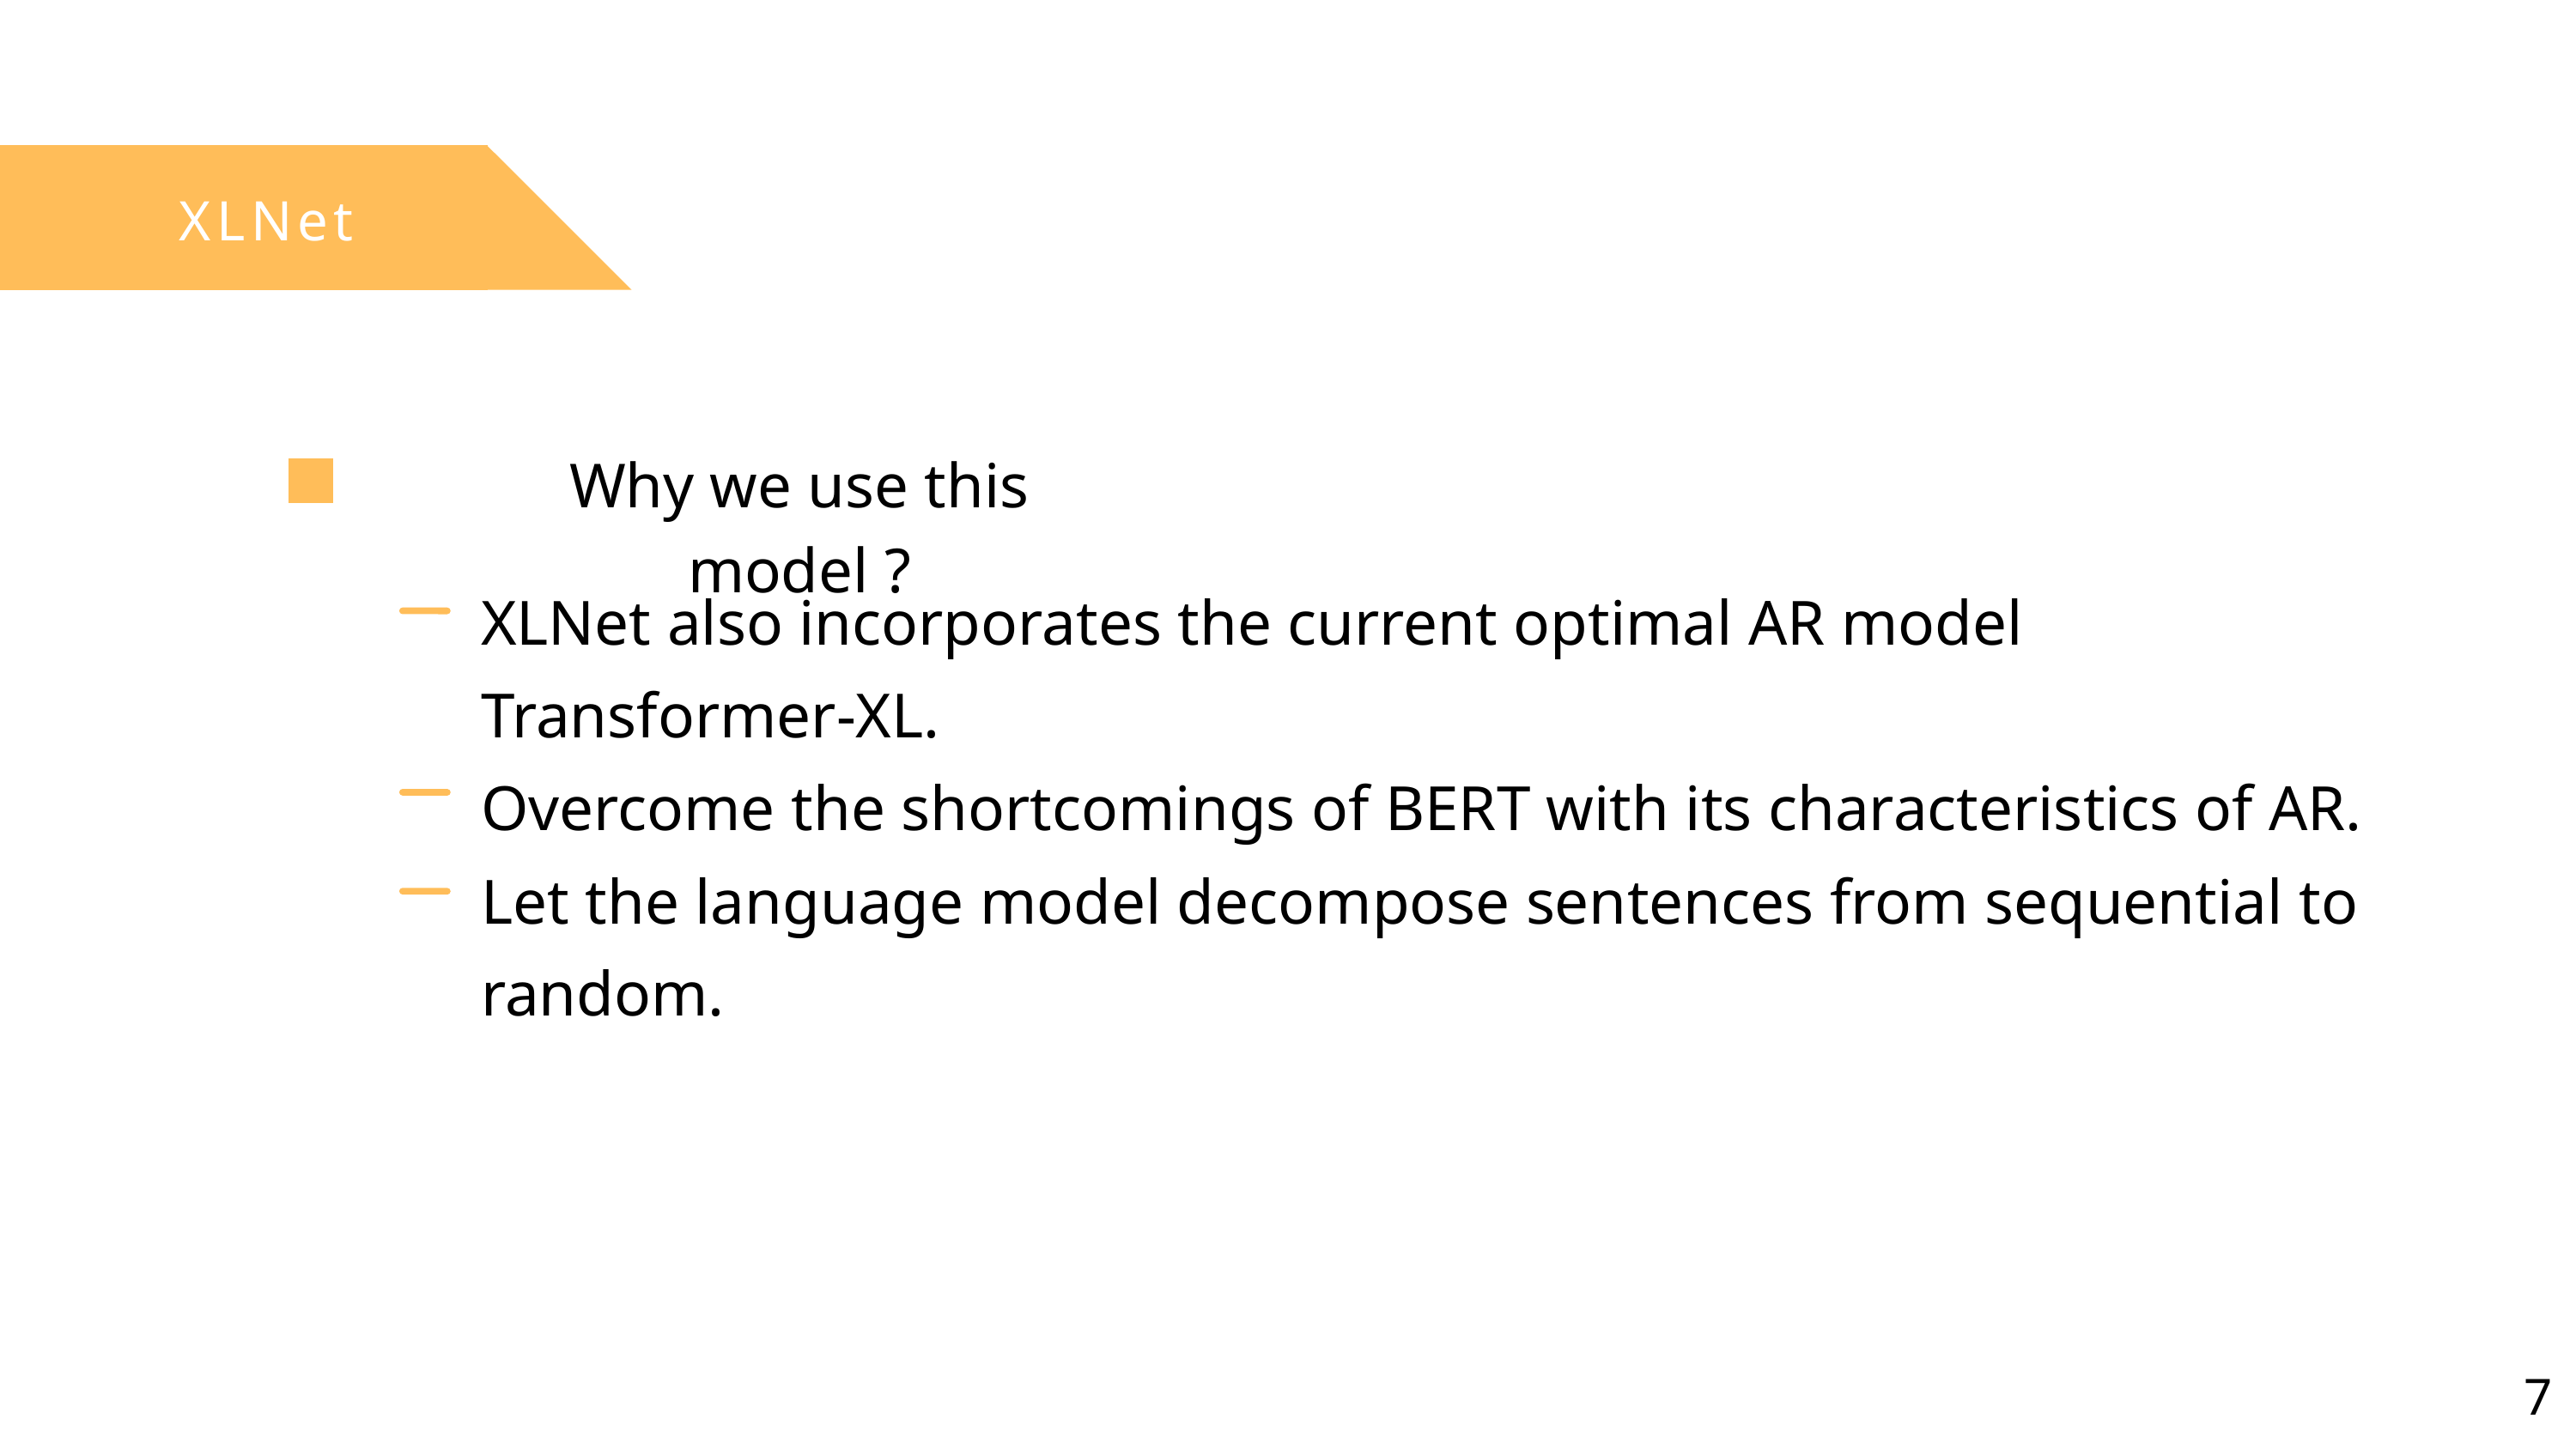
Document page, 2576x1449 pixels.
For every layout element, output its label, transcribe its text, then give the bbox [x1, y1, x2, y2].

text_box 7 [2524, 1349, 2553, 1425]
text_box Why we use this model ? [462, 434, 1137, 605]
text_box XLNet also incorporates the current optimal AR model Transformer-XL. Overcome the shortcomings of BERT with its characteristics of AR. Let the language model decompose sentences from sequential to random. [481, 564, 2480, 1122]
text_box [289, 458, 334, 503]
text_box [0, 144, 632, 290]
